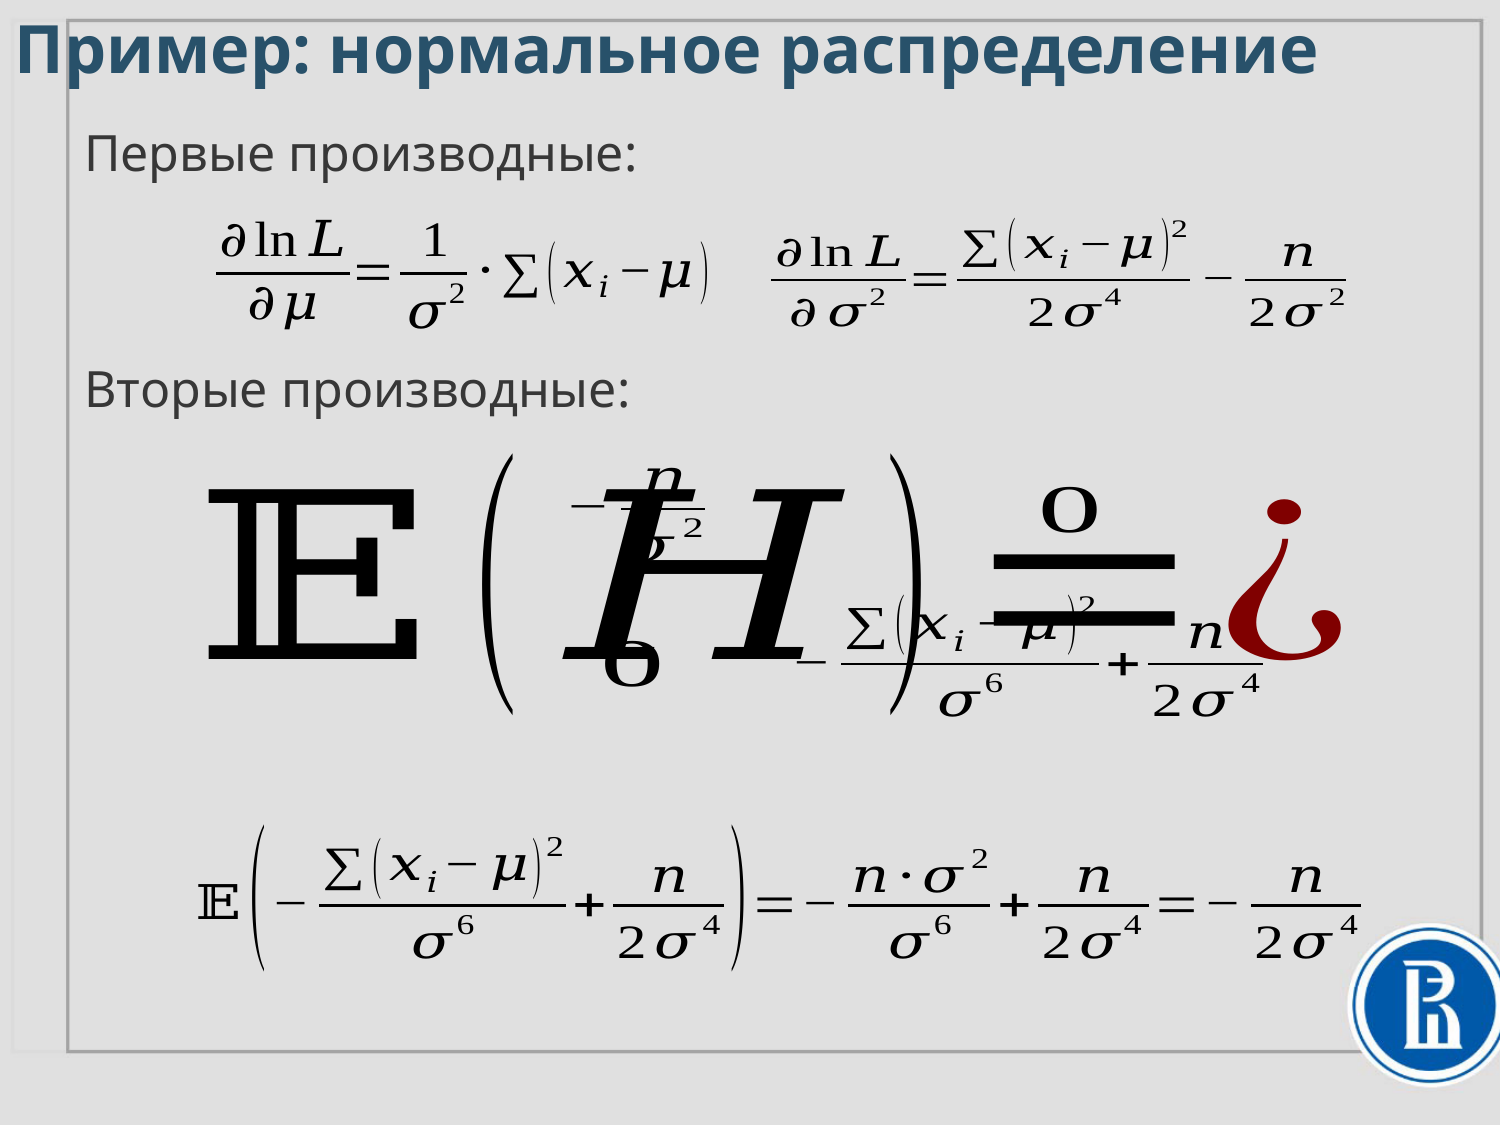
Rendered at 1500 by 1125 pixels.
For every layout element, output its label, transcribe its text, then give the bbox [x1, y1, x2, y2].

text_box Пример: нормальное распределение [0, 0, 1500, 96]
text_box Первые производные: [69, 113, 653, 189]
picture [0, 96, 1500, 1125]
text_box Вторые производные: [69, 349, 646, 425]
